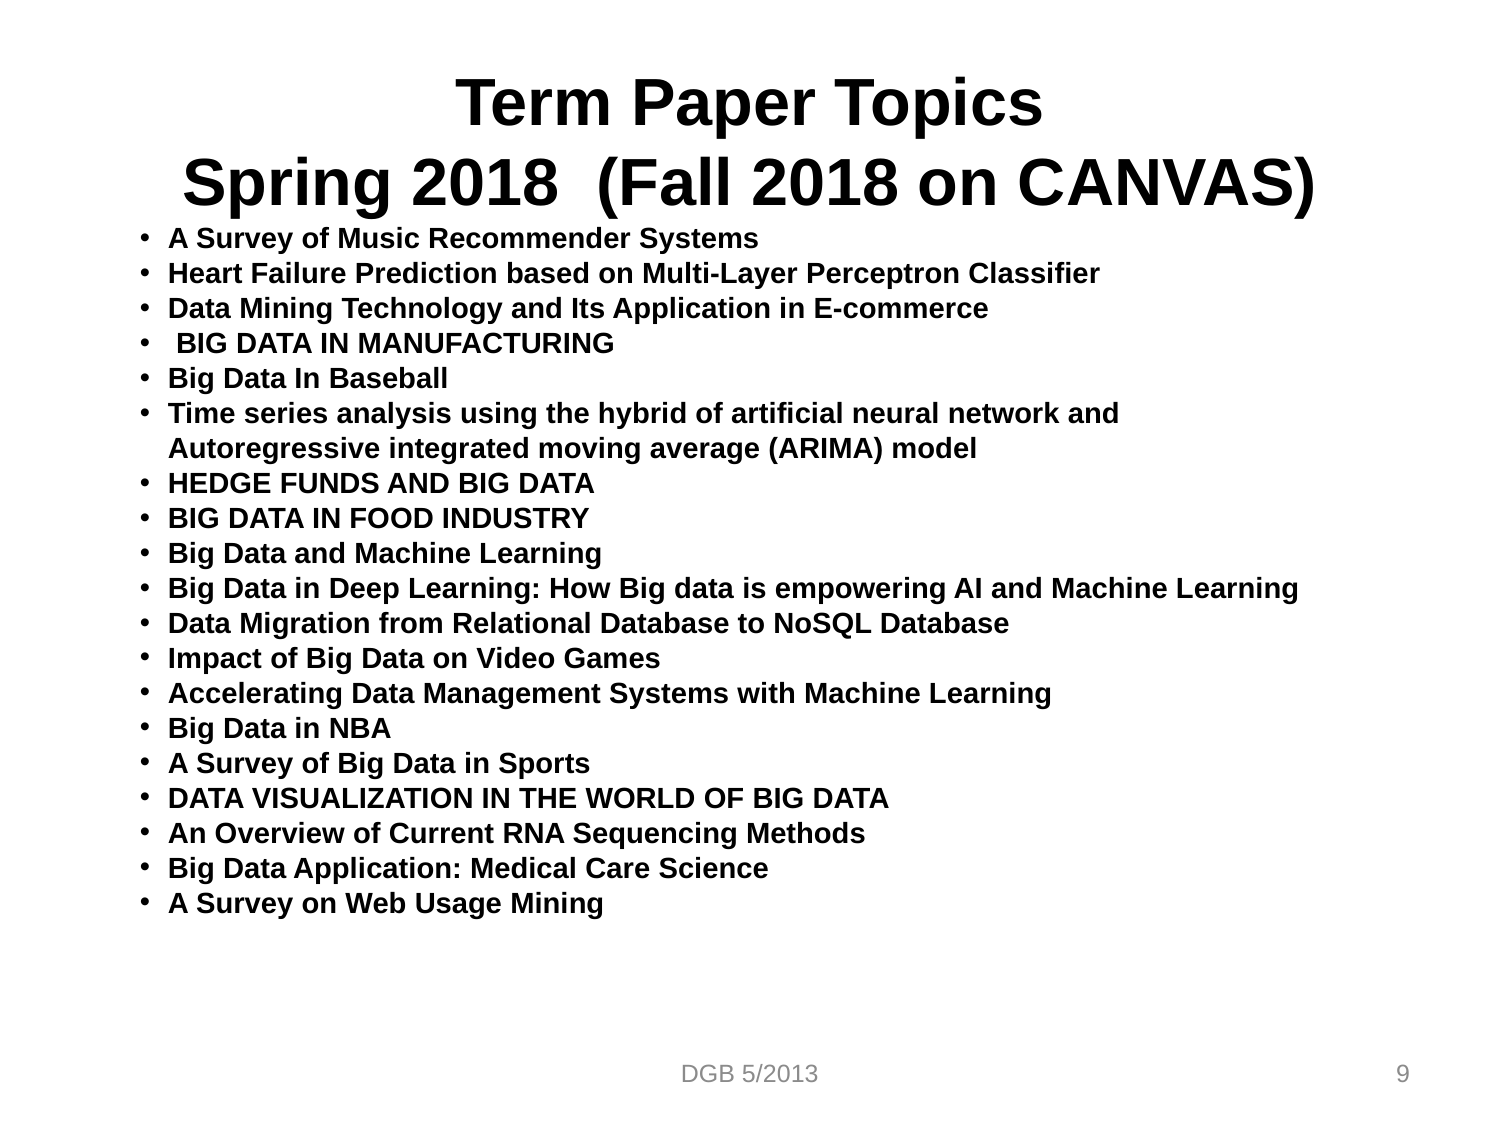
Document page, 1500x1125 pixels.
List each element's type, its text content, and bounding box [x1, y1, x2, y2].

text_box A Survey of Music Recommender Systems Heart Failure Prediction based on Multi-Layer Perceptron Classifier Data Mining Technology and Its Application in E-commerce BIG DATA IN MANUFACTURING Big Data In Baseball Time series analysis using the hybrid of artificial neural network and Autoregressive integrated moving average (ARIMA) model HEDGE FUNDS AND BIG DATA BIG DATA IN FOOD INDUSTRY Big Data and Machine Learning Big Data in Deep Learning: How Big data is empowering AI and Machine Learning Data Migration from Relational Database to NoSQL Database Impact of Big Data on Video Games Accelerating Data Management Systems with Machine Learning Big Data in NBA A Survey of Big Data in Sports DATA VISUALIZATION IN THE WORLD OF BIG DATA An Overview of Current RNA Sequencing Methods Big Data Application: Medical Care Science A Survey on Web Usage Mining [124, 212, 1325, 927]
slide_number 9 [1074, 1042, 1425, 1103]
footer DGB 5/2013 [512, 1042, 988, 1103]
title Term Paper Topics Spring 2018 (Fall 2018 on CANVAS) [75, 45, 1425, 233]
